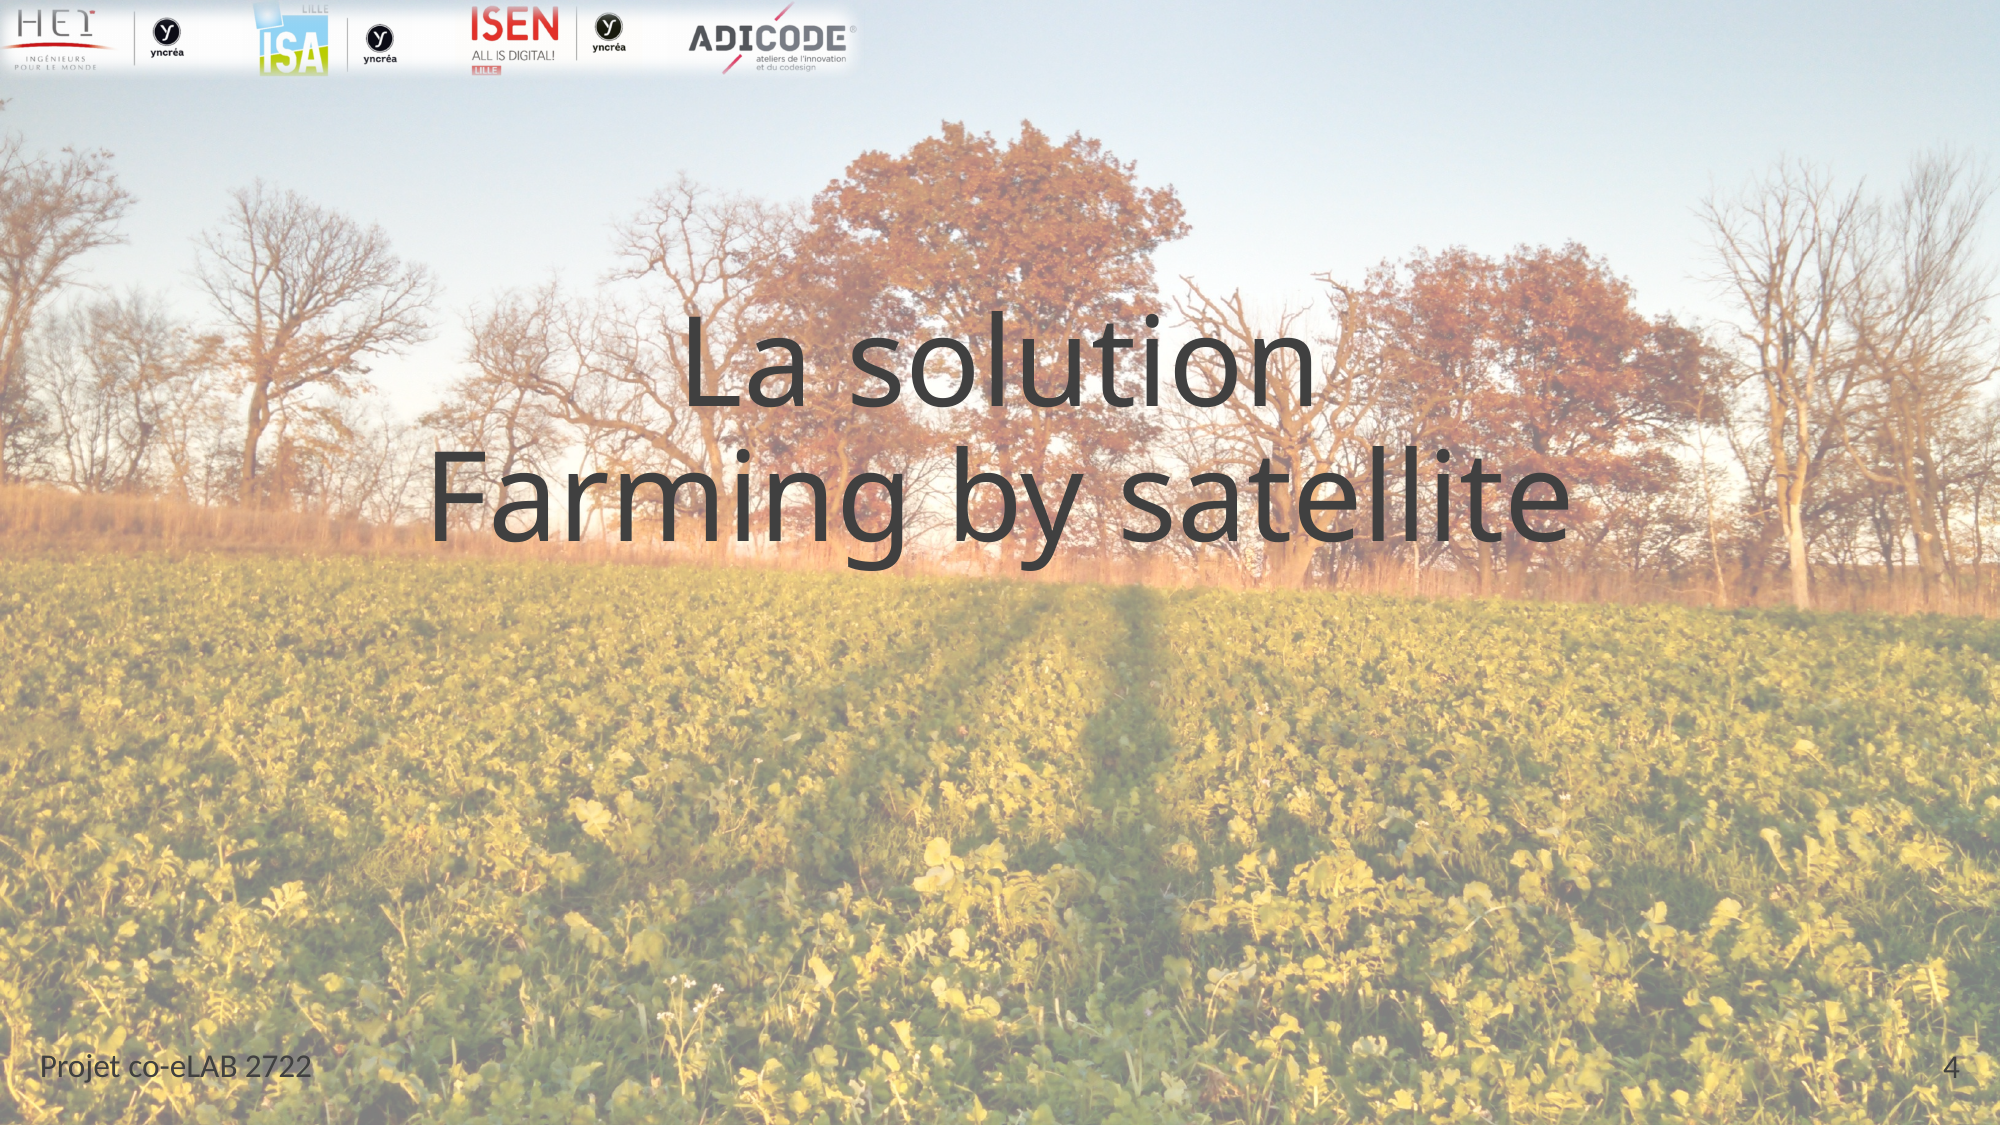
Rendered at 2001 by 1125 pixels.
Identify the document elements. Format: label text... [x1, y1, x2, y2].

slide_number 23 [0, 9, 855, 72]
title La solution Farming by satellite [249, 184, 1750, 576]
picture [8, 18, 846, 63]
slide_number 4 [1524, 1035, 1975, 1096]
footer Projet co-eLAB 2722 [24, 1036, 700, 1097]
